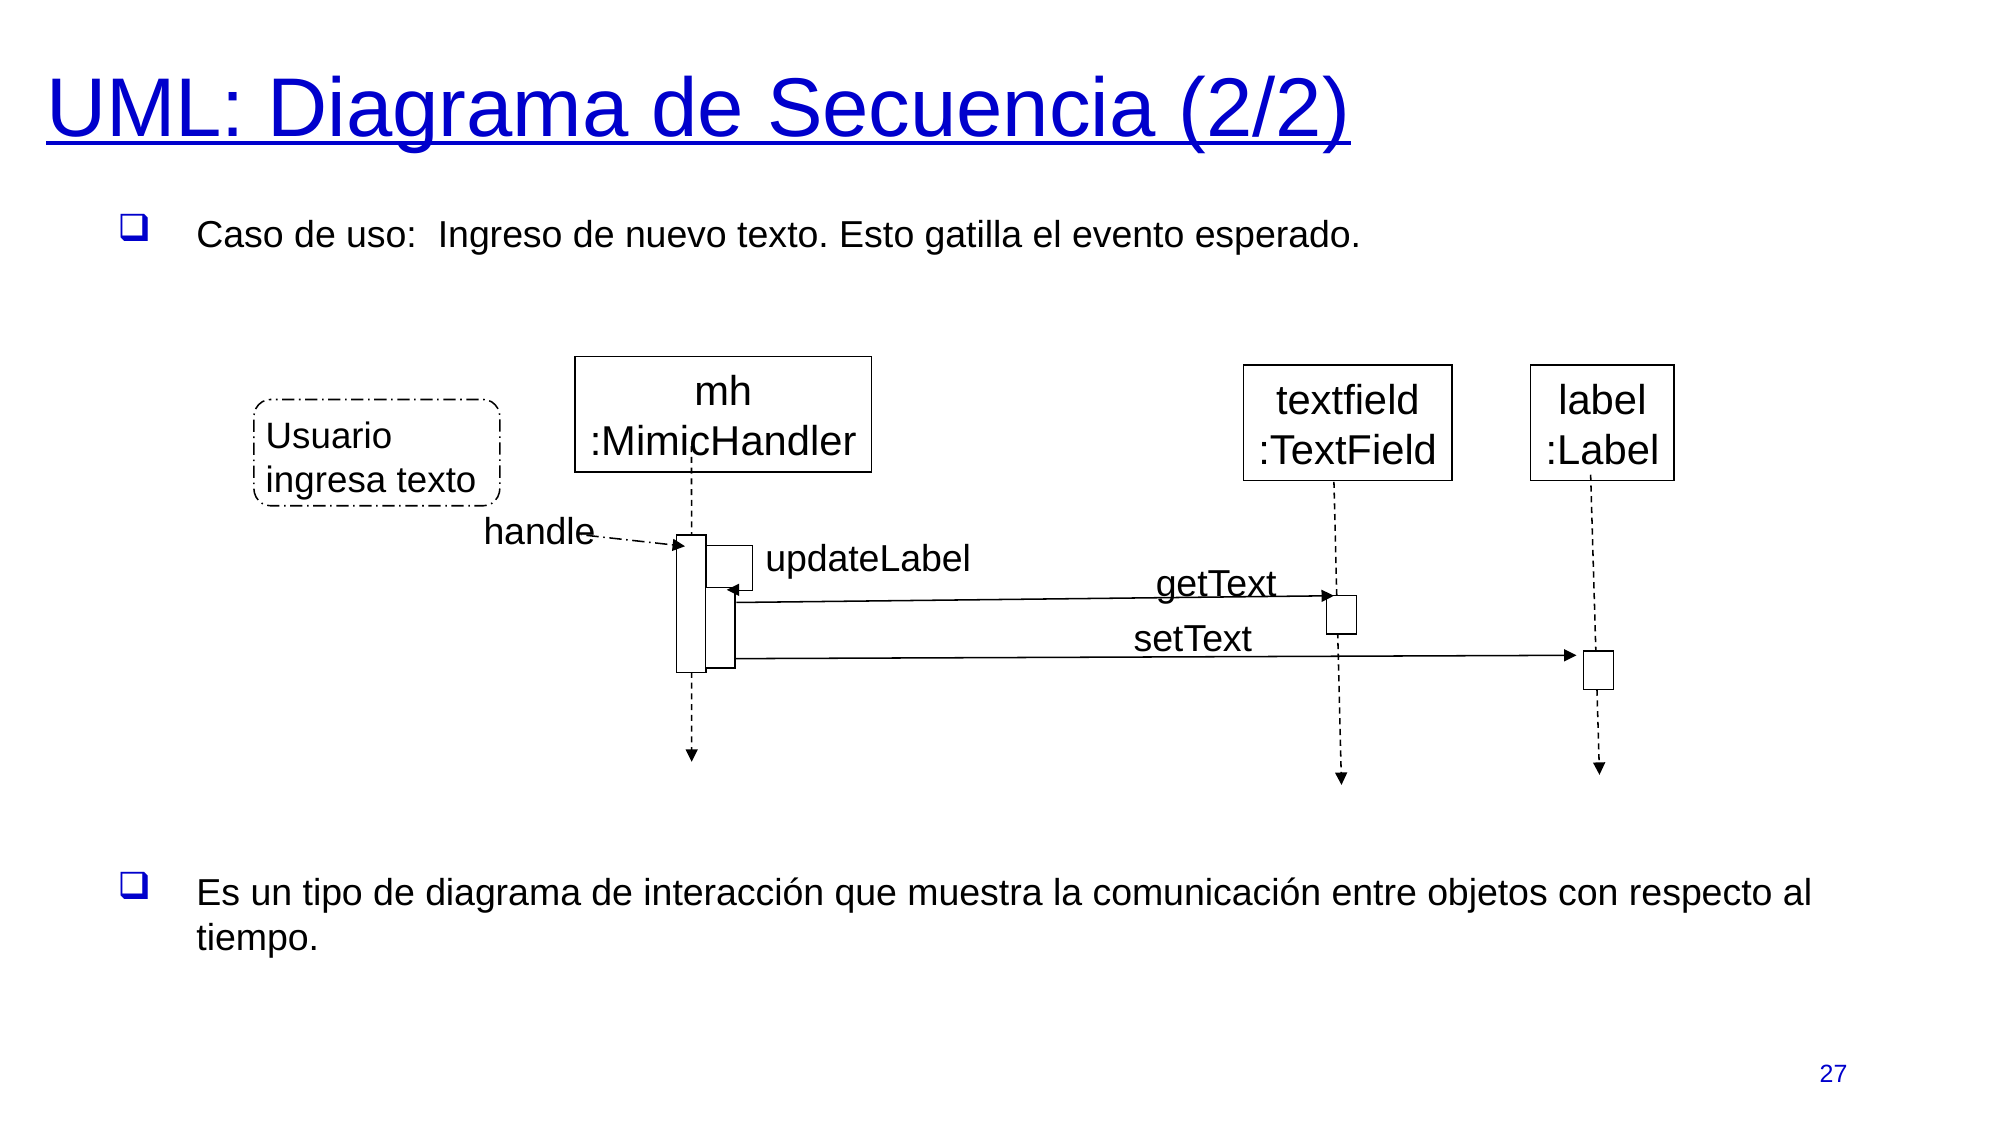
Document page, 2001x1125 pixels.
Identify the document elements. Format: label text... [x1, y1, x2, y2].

text_box setText [1118, 606, 1268, 667]
text_box UML: Diagrama de Secuencia (2/2) [30, 38, 1969, 181]
text_box [1335, 771, 1348, 785]
text_box mh :MimicHandler [574, 356, 872, 472]
slide_number 27 [1412, 1042, 1863, 1103]
text_box [685, 746, 698, 762]
text_box getText [1141, 551, 1292, 612]
list Caso de uso: Ingreso de nuevo texto. Esto gatilla el evento esperado. Es un tipo de diagrama de interacción que muestra la comunicación entre objetos con respecto al tiempo. [102, 202, 1915, 1043]
text_box handle [468, 499, 611, 560]
text_box [705, 587, 736, 668]
text_box [1268, 649, 1577, 662]
text_box updateLabel [750, 525, 986, 587]
text_box [1592, 762, 1606, 775]
text_box [676, 534, 707, 673]
text_box textfield :TextField [1243, 365, 1453, 481]
text_box label :Label [1530, 365, 1675, 481]
text_box [706, 544, 753, 597]
text_box [671, 538, 685, 552]
text_box [1326, 595, 1357, 635]
text_box Usuario ingresa texto [253, 399, 500, 506]
text_box [1583, 650, 1614, 690]
text_box [1292, 589, 1334, 603]
